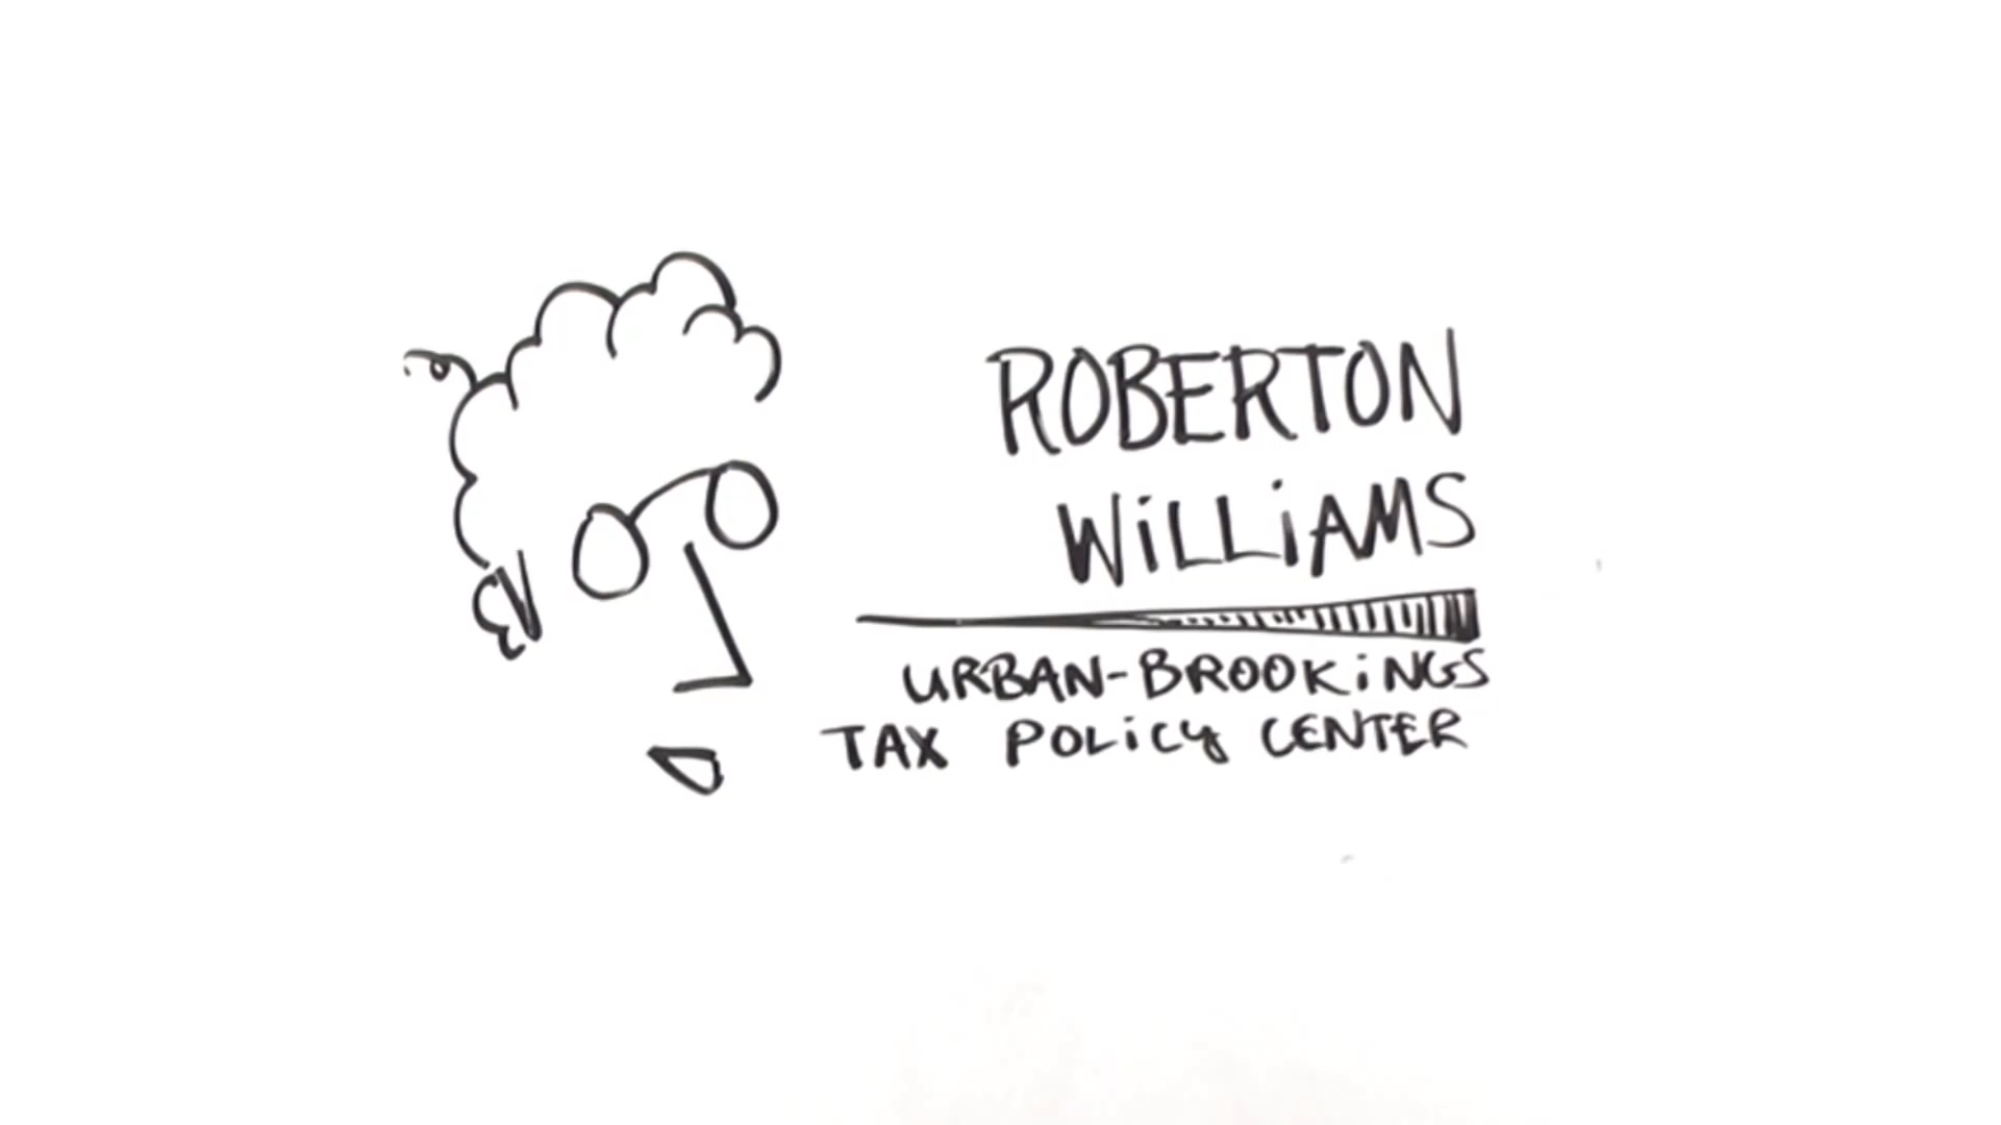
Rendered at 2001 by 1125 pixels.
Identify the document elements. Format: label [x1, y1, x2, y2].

text_box [0, 0, 2000, 1125]
